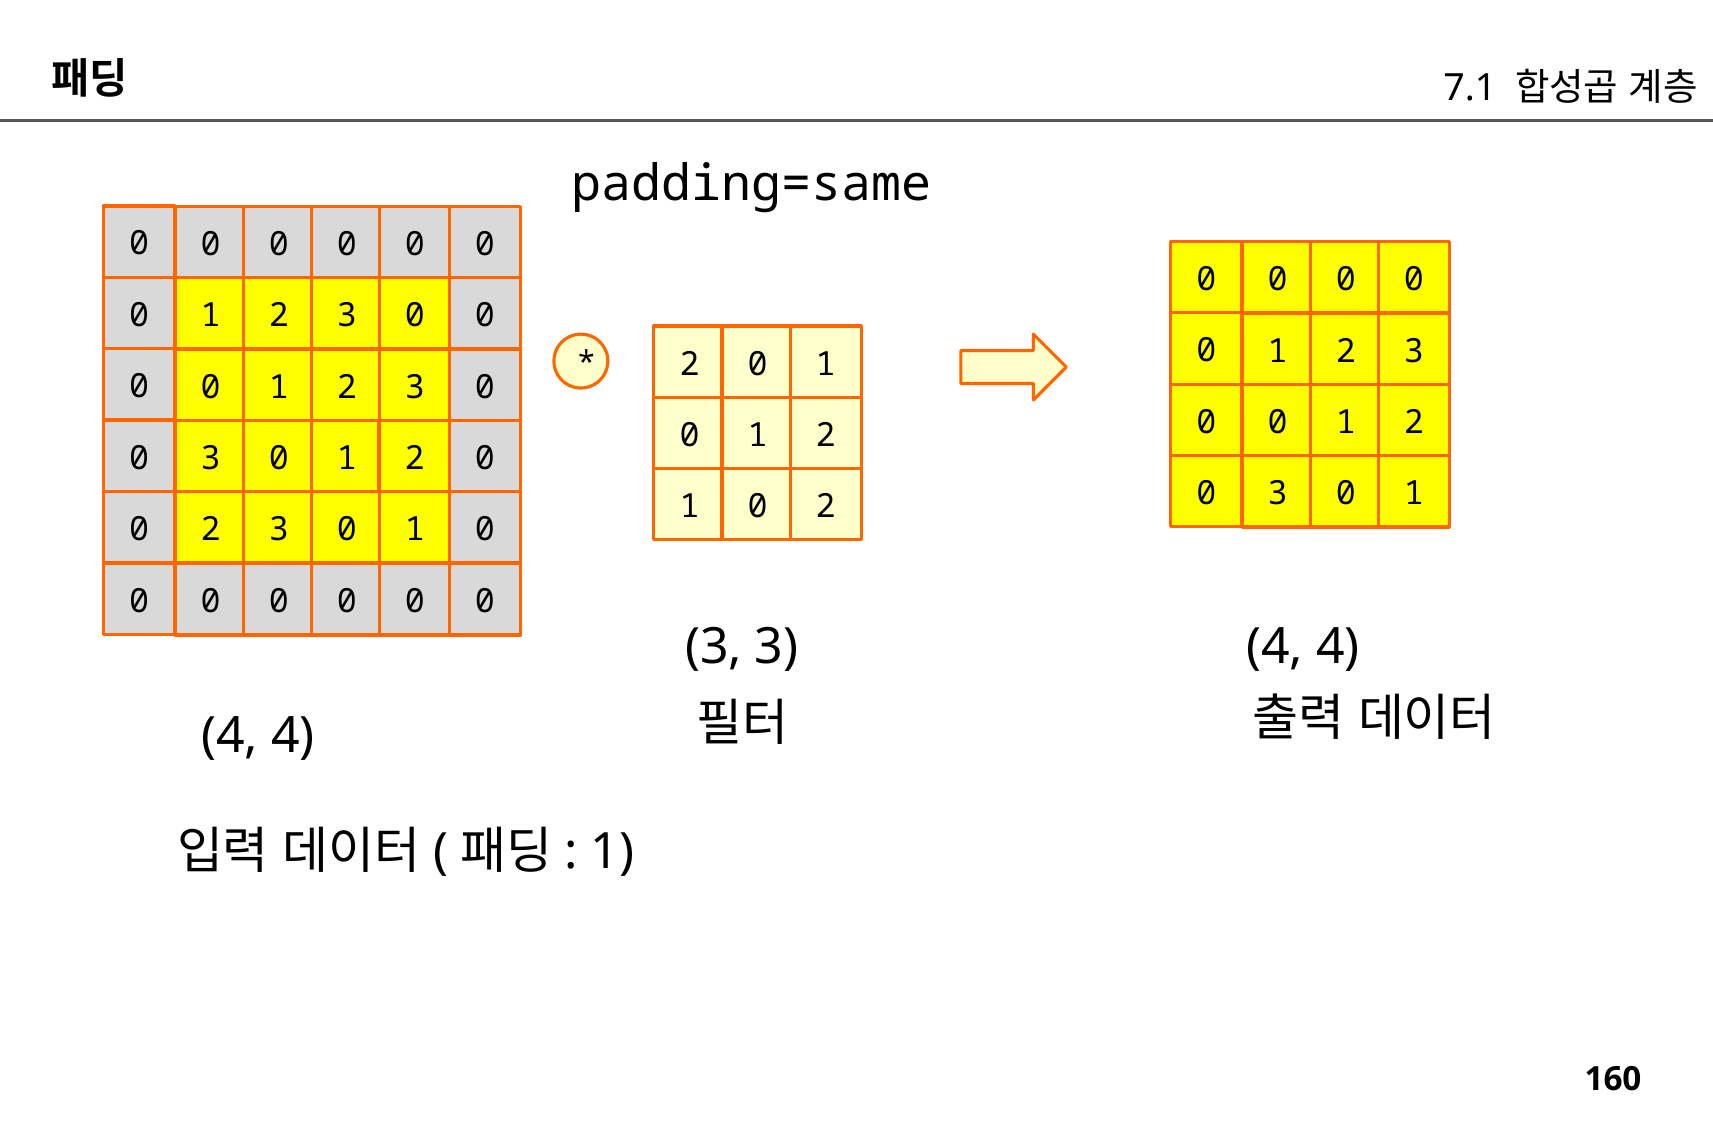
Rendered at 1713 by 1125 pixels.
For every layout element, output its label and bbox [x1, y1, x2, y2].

text_box [551, 332, 610, 391]
text_box [1168, 239, 1452, 529]
text_box [186, 694, 330, 770]
text_box [670, 605, 814, 681]
text_box [11, 13, 803, 105]
text_box [1231, 605, 1511, 754]
text_box [681, 683, 803, 758]
text_box [556, 142, 946, 218]
text_box [101, 204, 523, 637]
text_box [653, 325, 862, 541]
text_box [162, 811, 649, 886]
text_box [916, 44, 1713, 111]
text_box [958, 332, 1069, 402]
